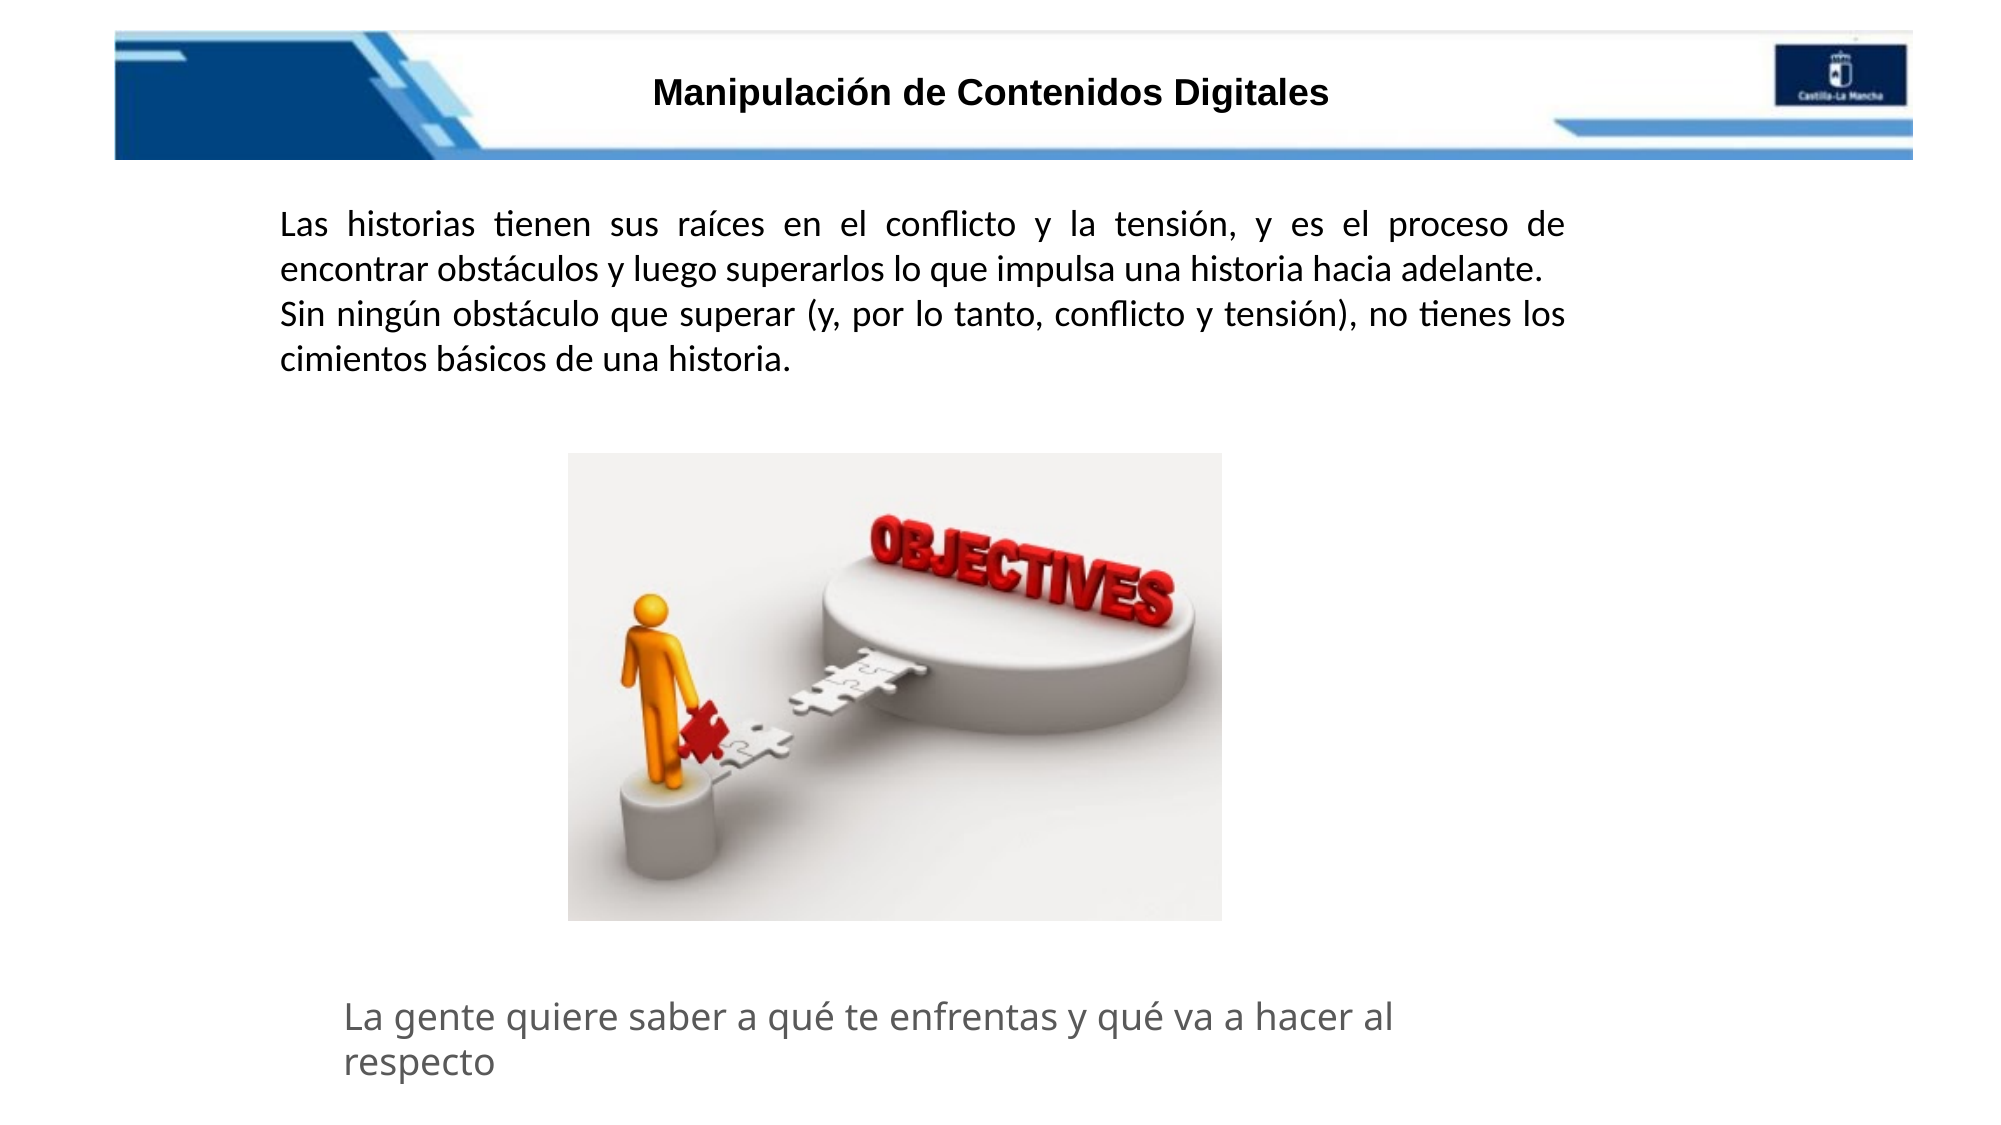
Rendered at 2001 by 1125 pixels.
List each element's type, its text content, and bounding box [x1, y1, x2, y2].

text_box Las historias tienen sus raíces en el conflicto y la tensión, y es el proceso de encontrar obstáculos y luego superarlos lo que impulsa una historia hacia adelante. Sin ningún obstáculo que superar (y, por lo tanto, conflicto y tensión), no tienes los cimientos básicos de una historia. [265, 191, 1583, 387]
picture [114, 30, 1913, 161]
picture [568, 453, 1222, 921]
text_box La gente quiere saber a qué te enfrentas y qué va a hacer al respecto [328, 985, 1519, 1091]
